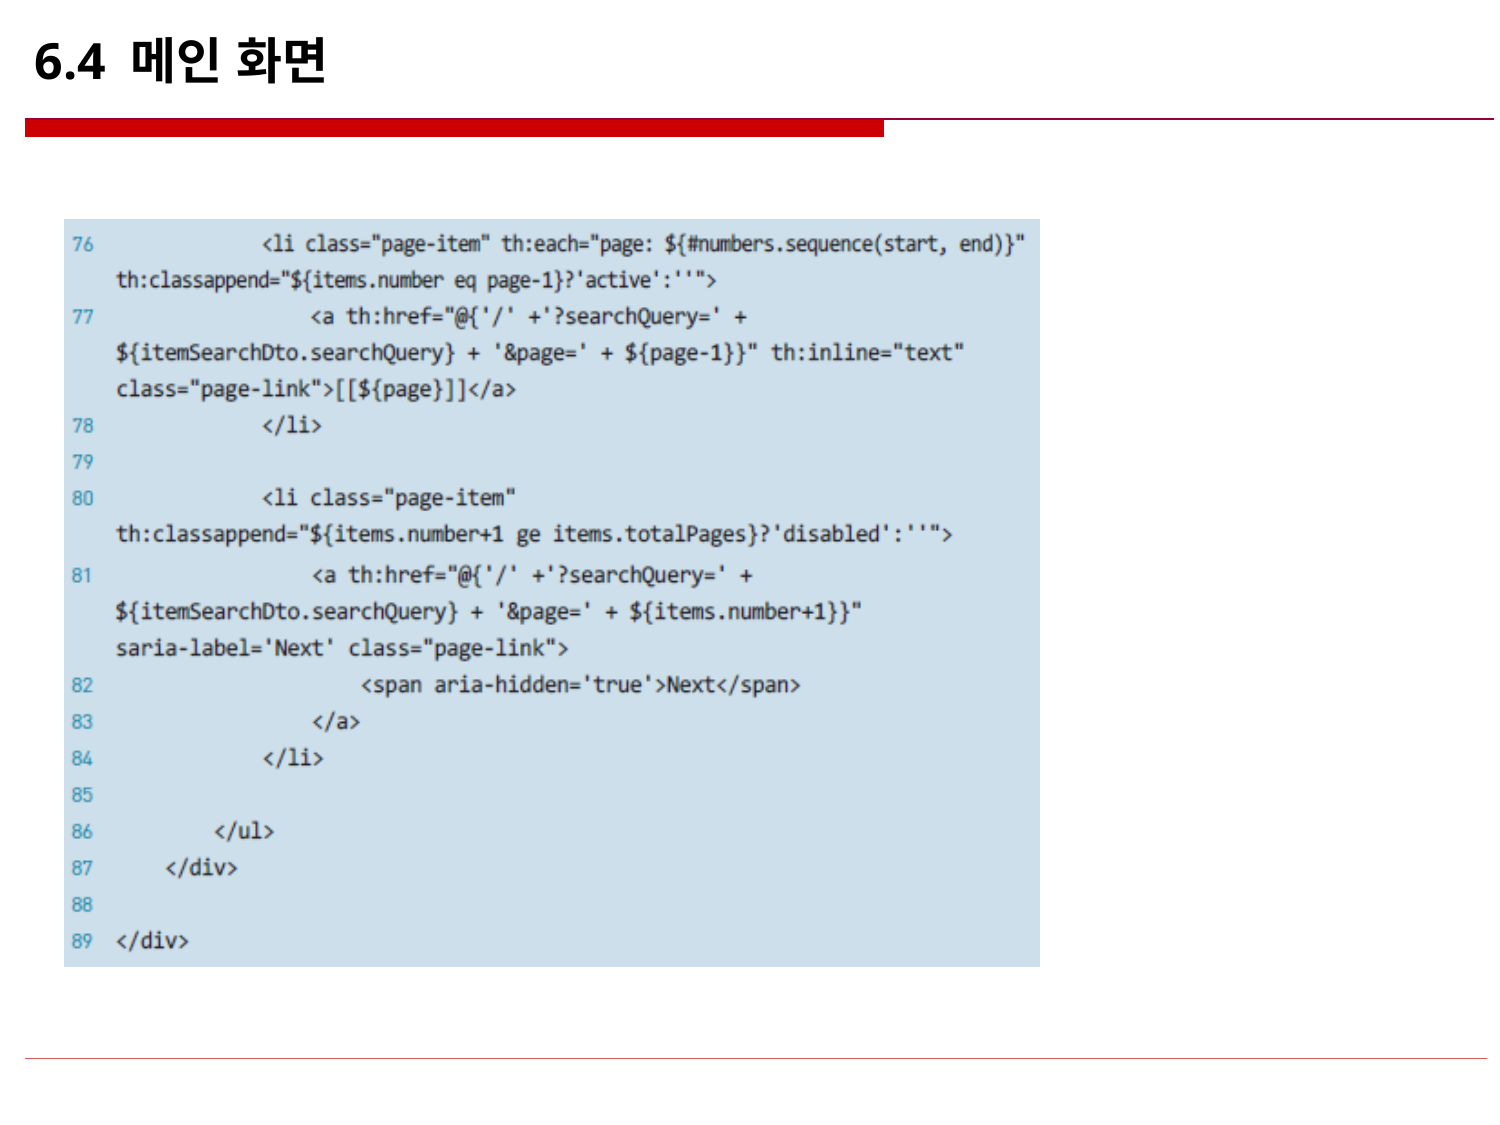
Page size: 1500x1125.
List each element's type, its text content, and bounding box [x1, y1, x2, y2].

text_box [64, 219, 1040, 967]
title 6.4 메인 화면 [19, 23, 1370, 96]
